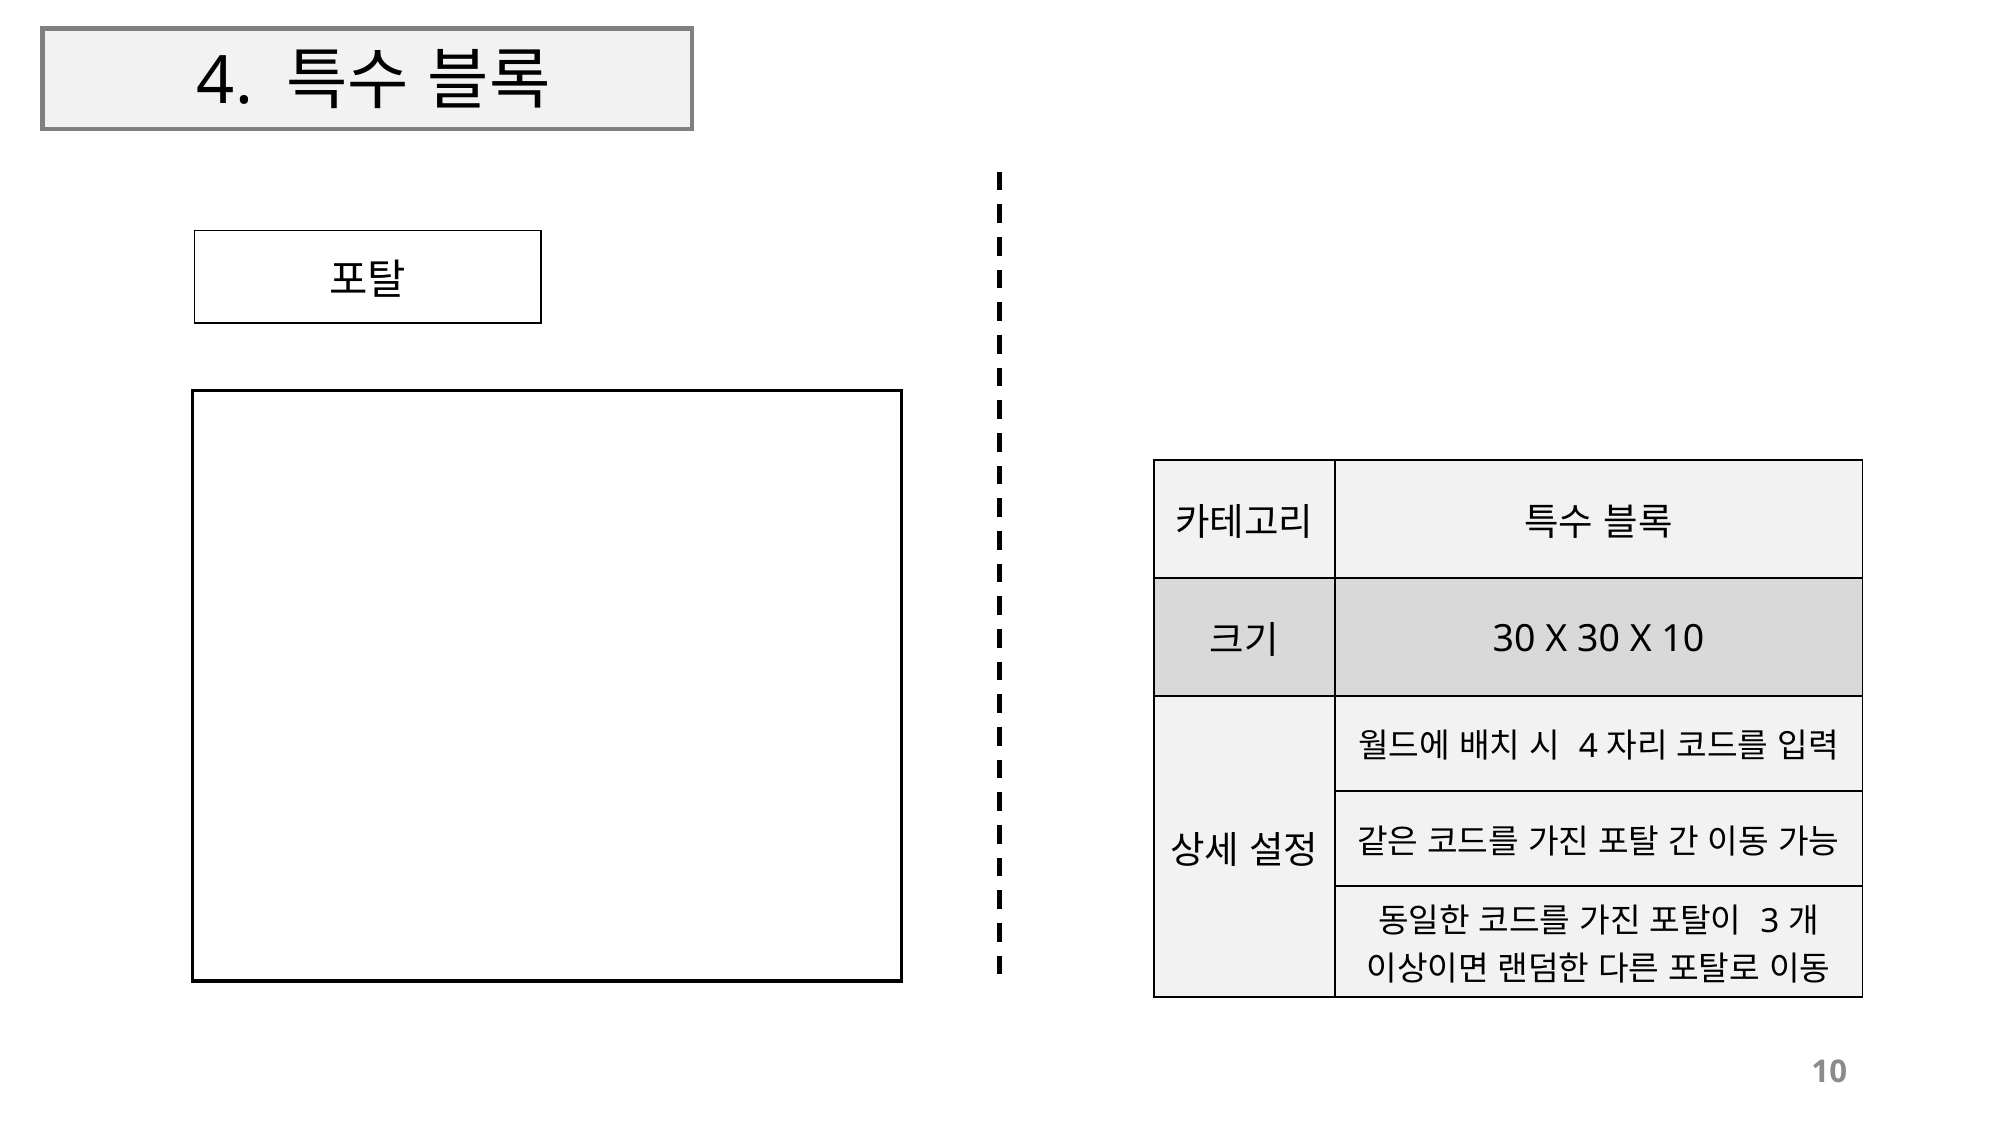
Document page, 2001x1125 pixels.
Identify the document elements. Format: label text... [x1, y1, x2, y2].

table_cell 동일한 코드를 가진 포탈이 3개 이상이면 랜덤한 다른 포탈로 이동 [1336, 887, 1862, 996]
table_cell 크기 [1155, 579, 1334, 695]
table_cell 상세 설정 [1155, 697, 1334, 996]
text_box [192, 389, 902, 982]
table_cell 30 X 30 X 10 [1336, 579, 1862, 695]
title 4. 특수 블록 [63, 27, 685, 126]
table_header 포탈 [195, 231, 540, 322]
table_cell 같은 코드를 가진 포탈 간 이동 가능 [1336, 792, 1862, 885]
slide_number 10 [1412, 1042, 1863, 1103]
table_cell 월드에 배치 시 4자리 코드를 입력 [1336, 697, 1862, 790]
table_header 카테고리 [1155, 461, 1334, 577]
table_header 특수 블록 [1336, 461, 1862, 577]
